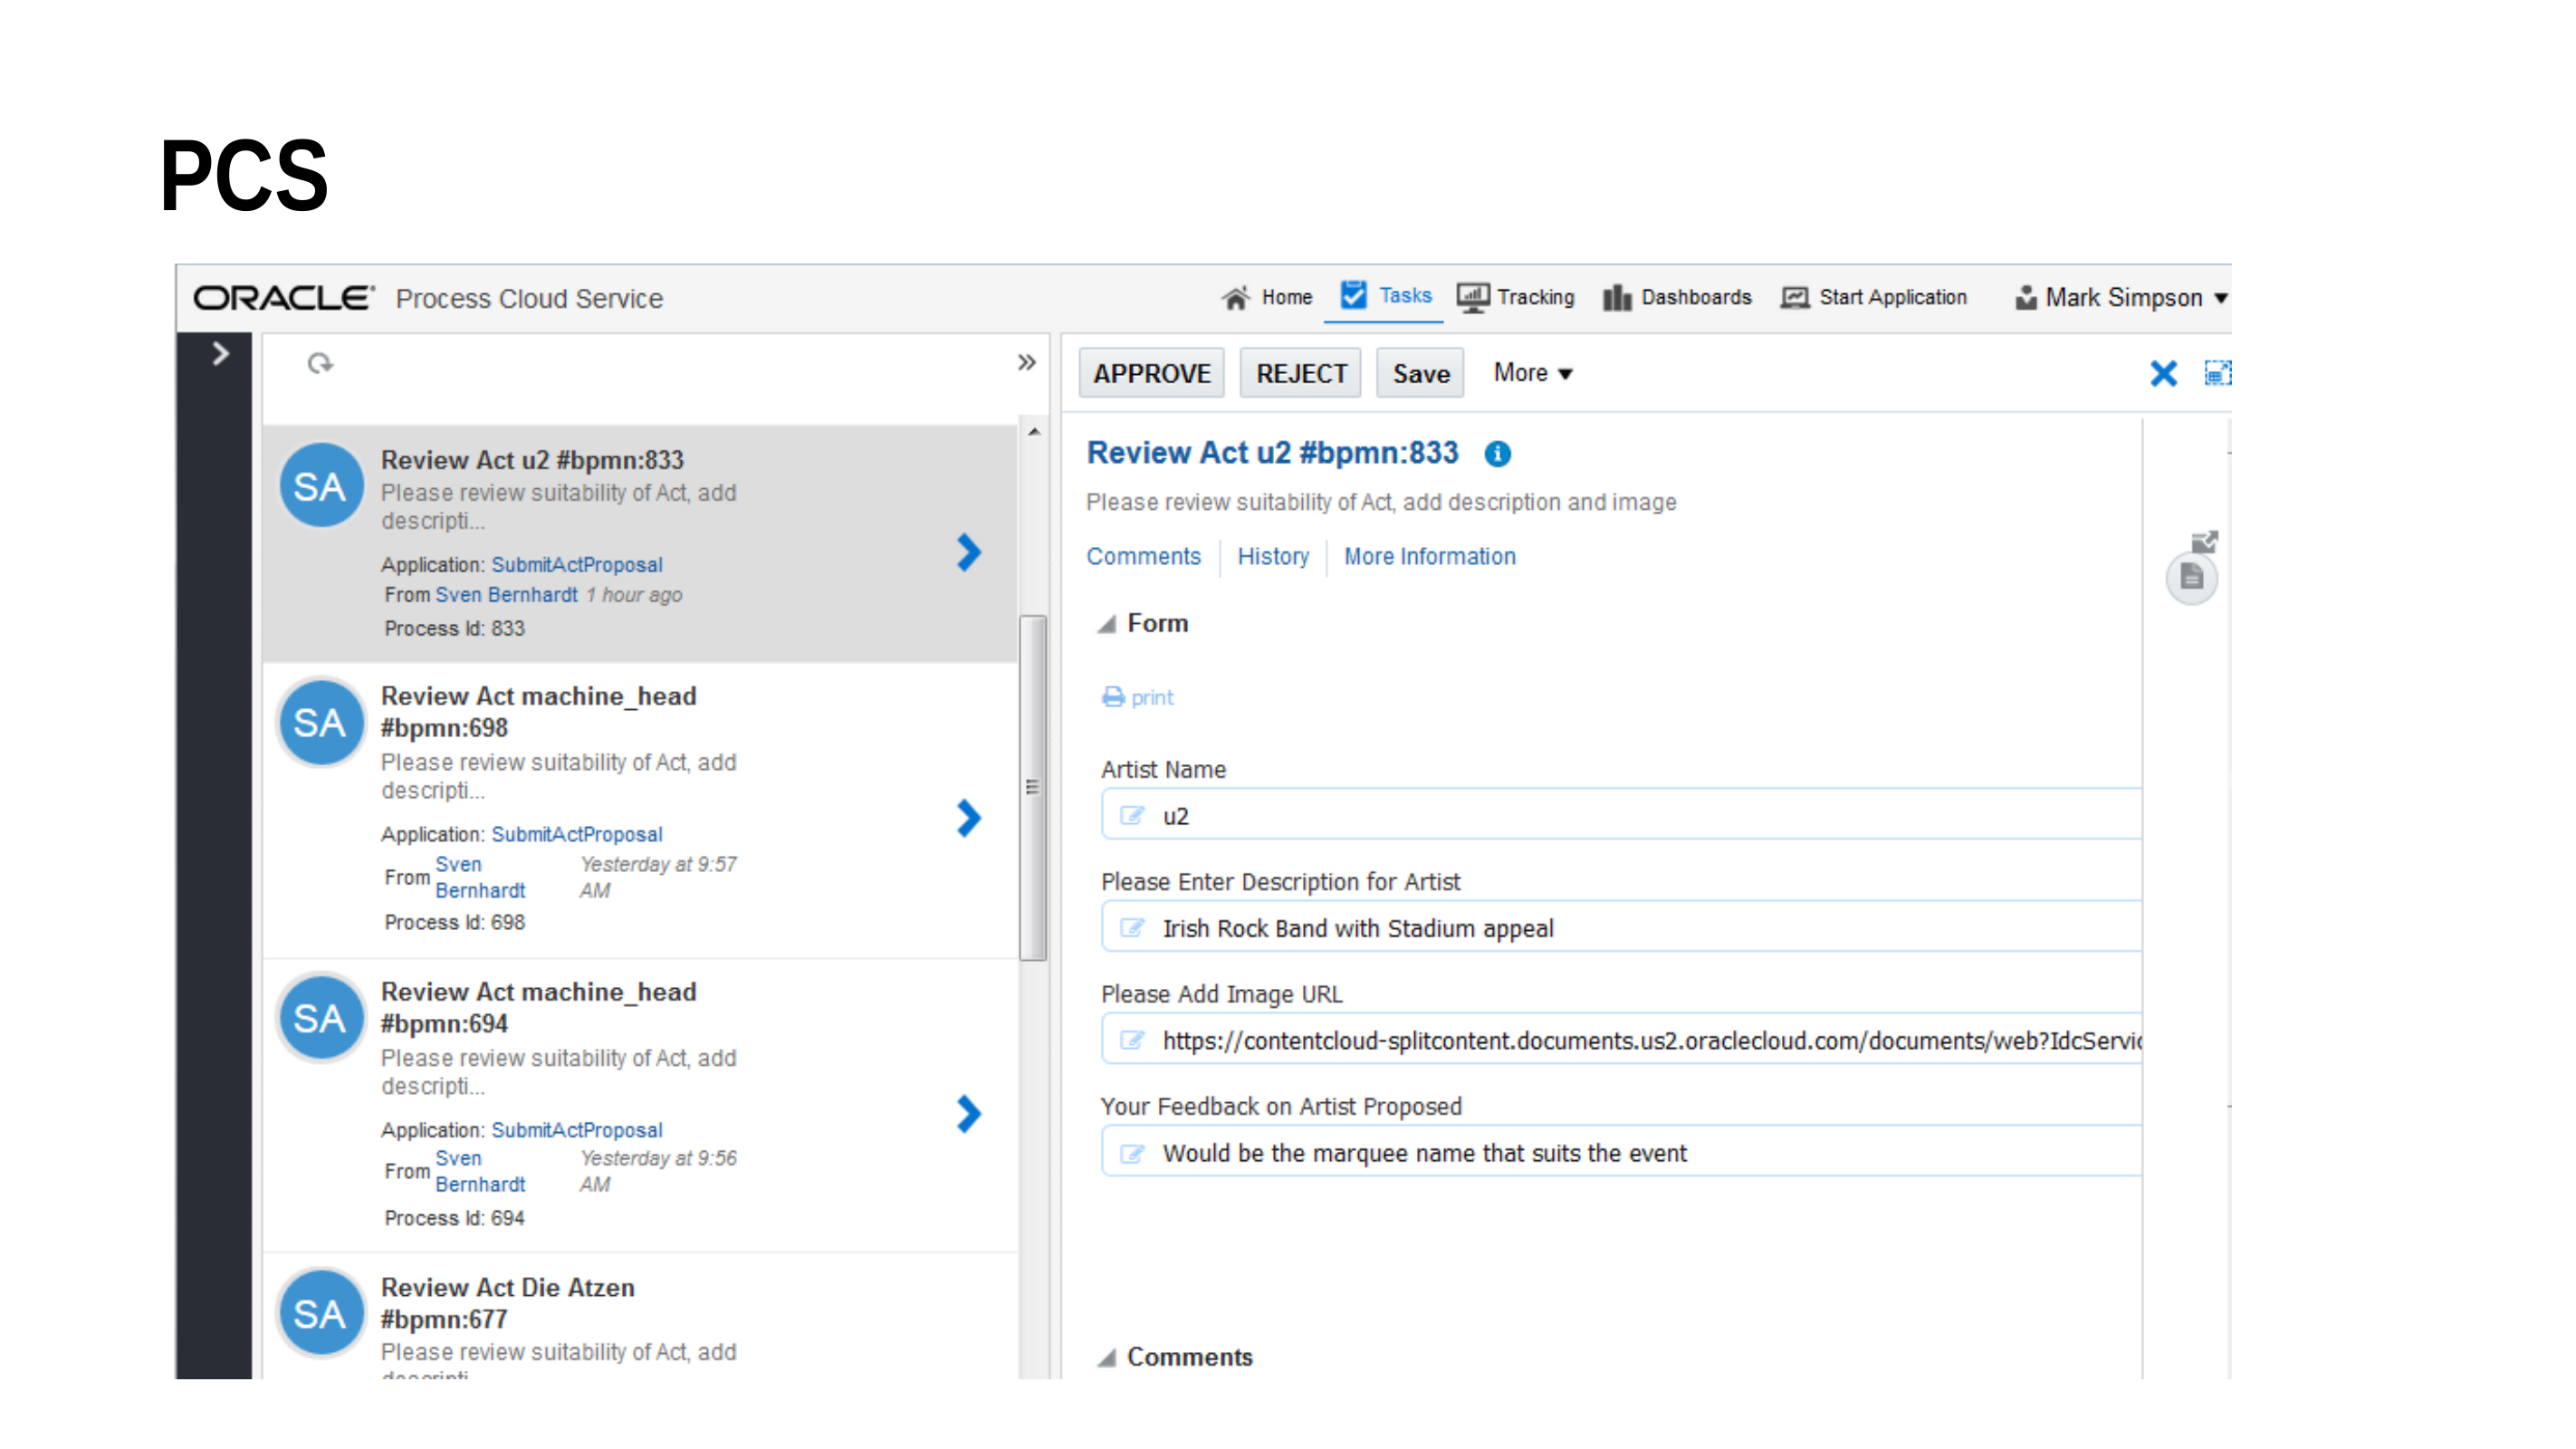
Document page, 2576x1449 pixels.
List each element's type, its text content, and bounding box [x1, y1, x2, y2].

picture [174, 264, 2232, 1379]
title PCS [145, 125, 2059, 326]
